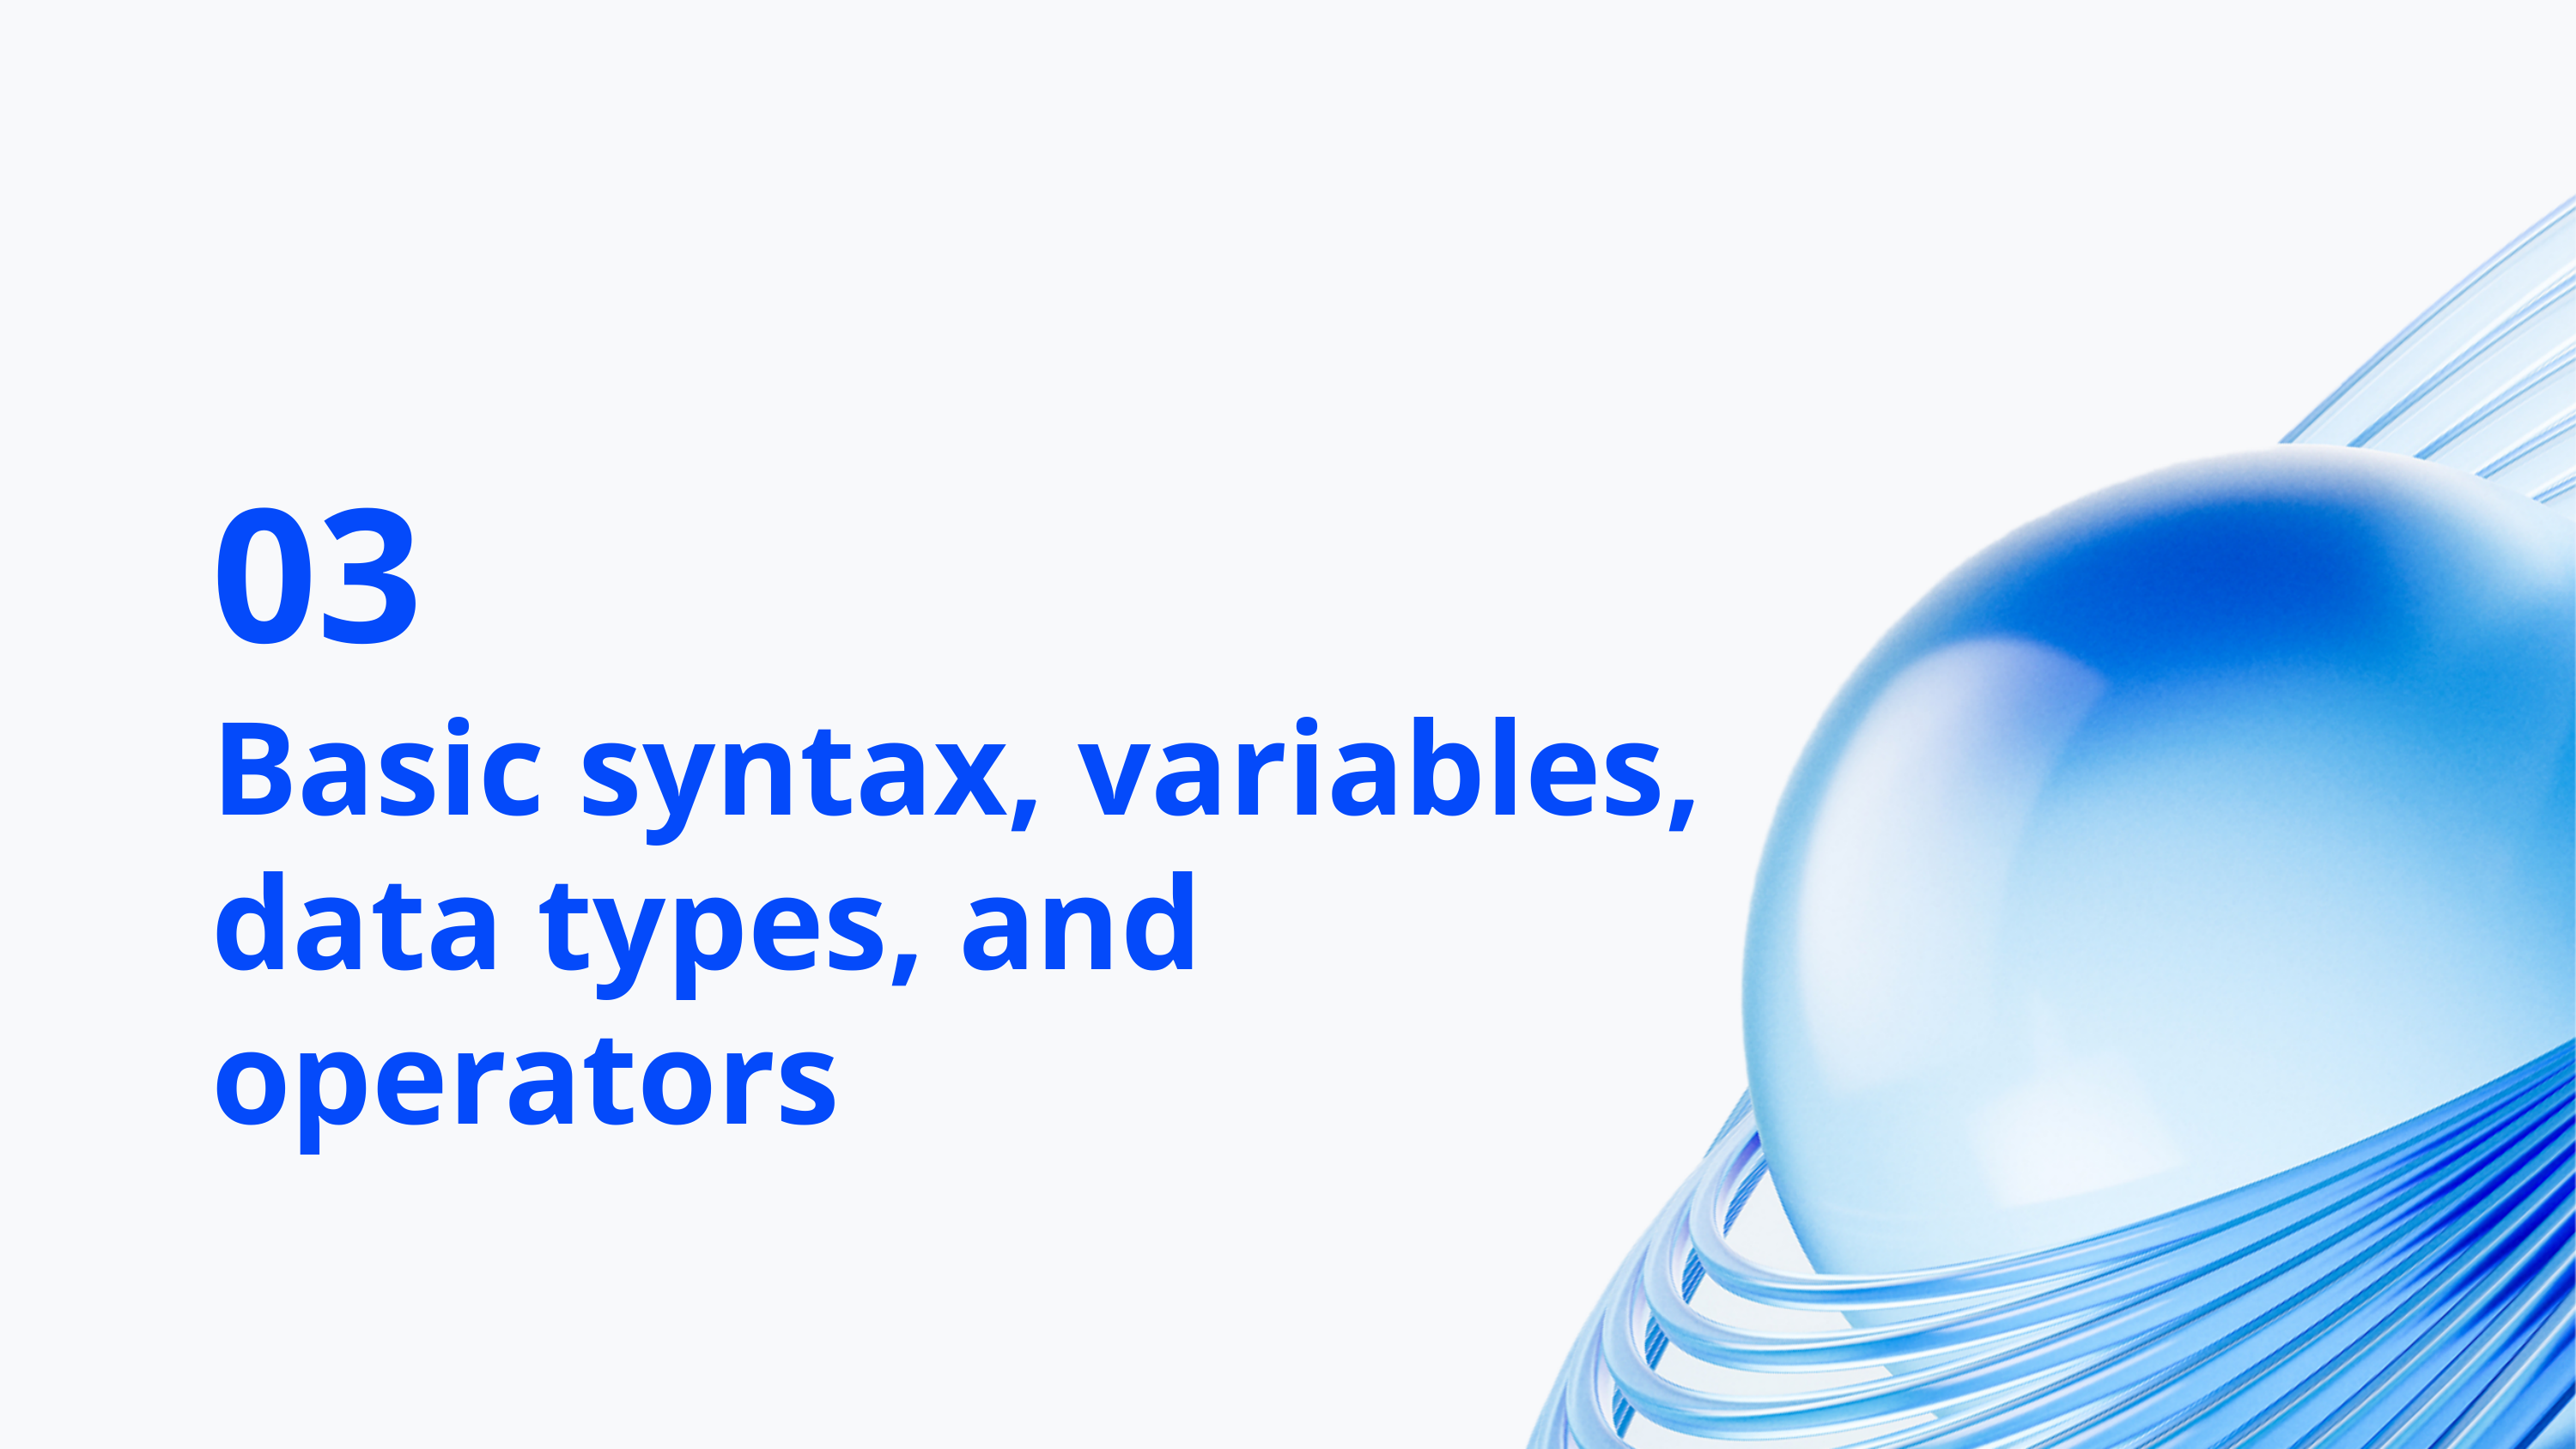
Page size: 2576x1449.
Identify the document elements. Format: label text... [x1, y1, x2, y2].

title Basic syntax, variables, data types, and operators [198, 679, 1723, 1165]
list 03 [198, 389, 700, 679]
picture [0, 0, 2576, 1449]
